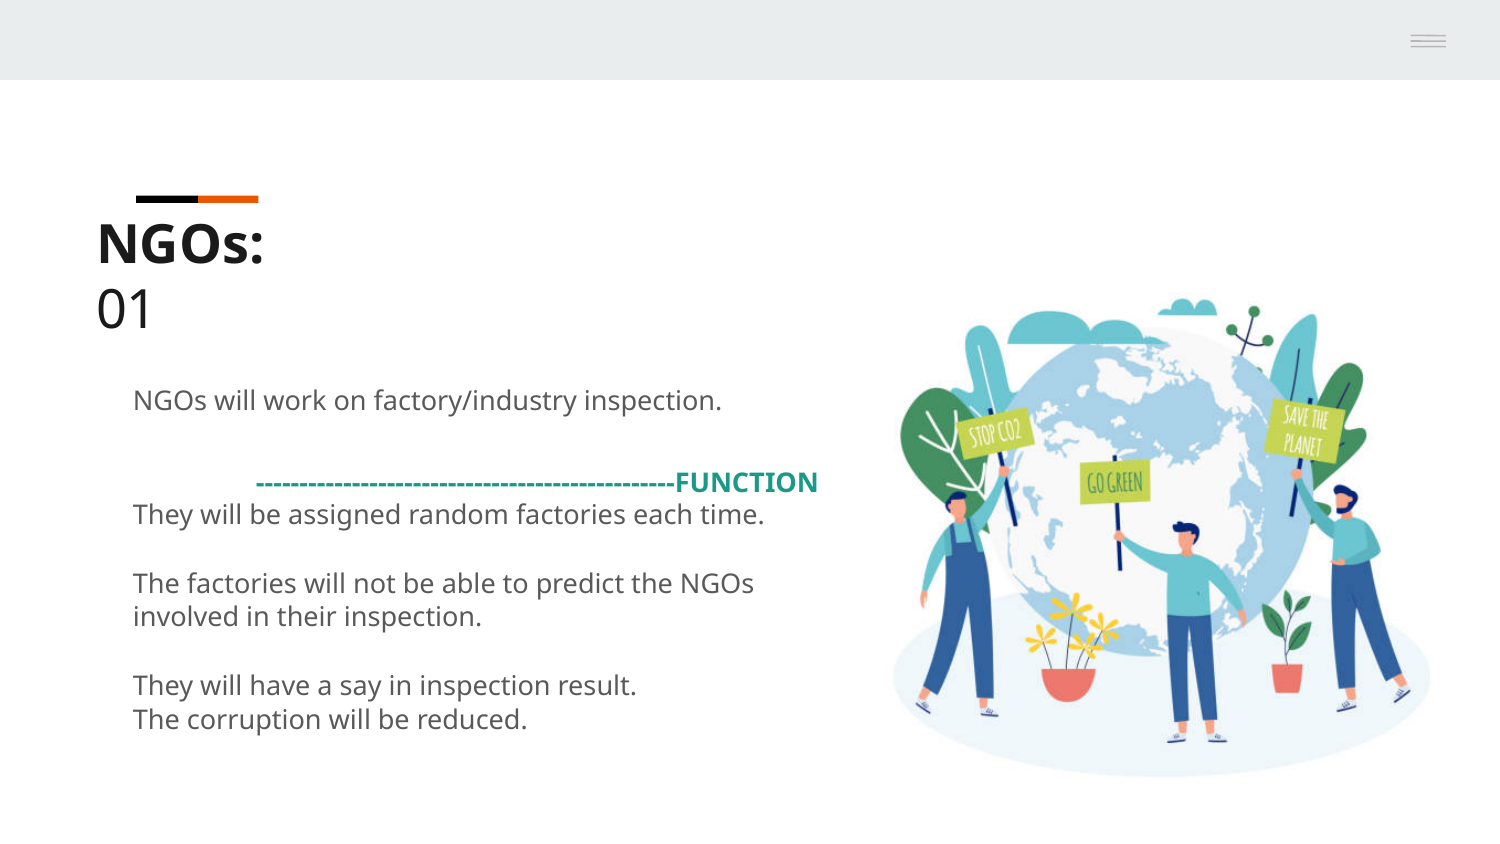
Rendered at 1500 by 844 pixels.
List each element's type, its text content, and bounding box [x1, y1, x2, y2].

text_box NGOs will work on factory/industry inspection. ------------------------------------------------FUNCTION They will be assigned random factories each time. The factories will not be able to predict the NGOs involved in their inspection. They will have a say in inspection result. The corruption will be reduced. [118, 363, 818, 763]
text_box NGOs: 01 [81, 194, 757, 364]
picture [824, 239, 1500, 838]
